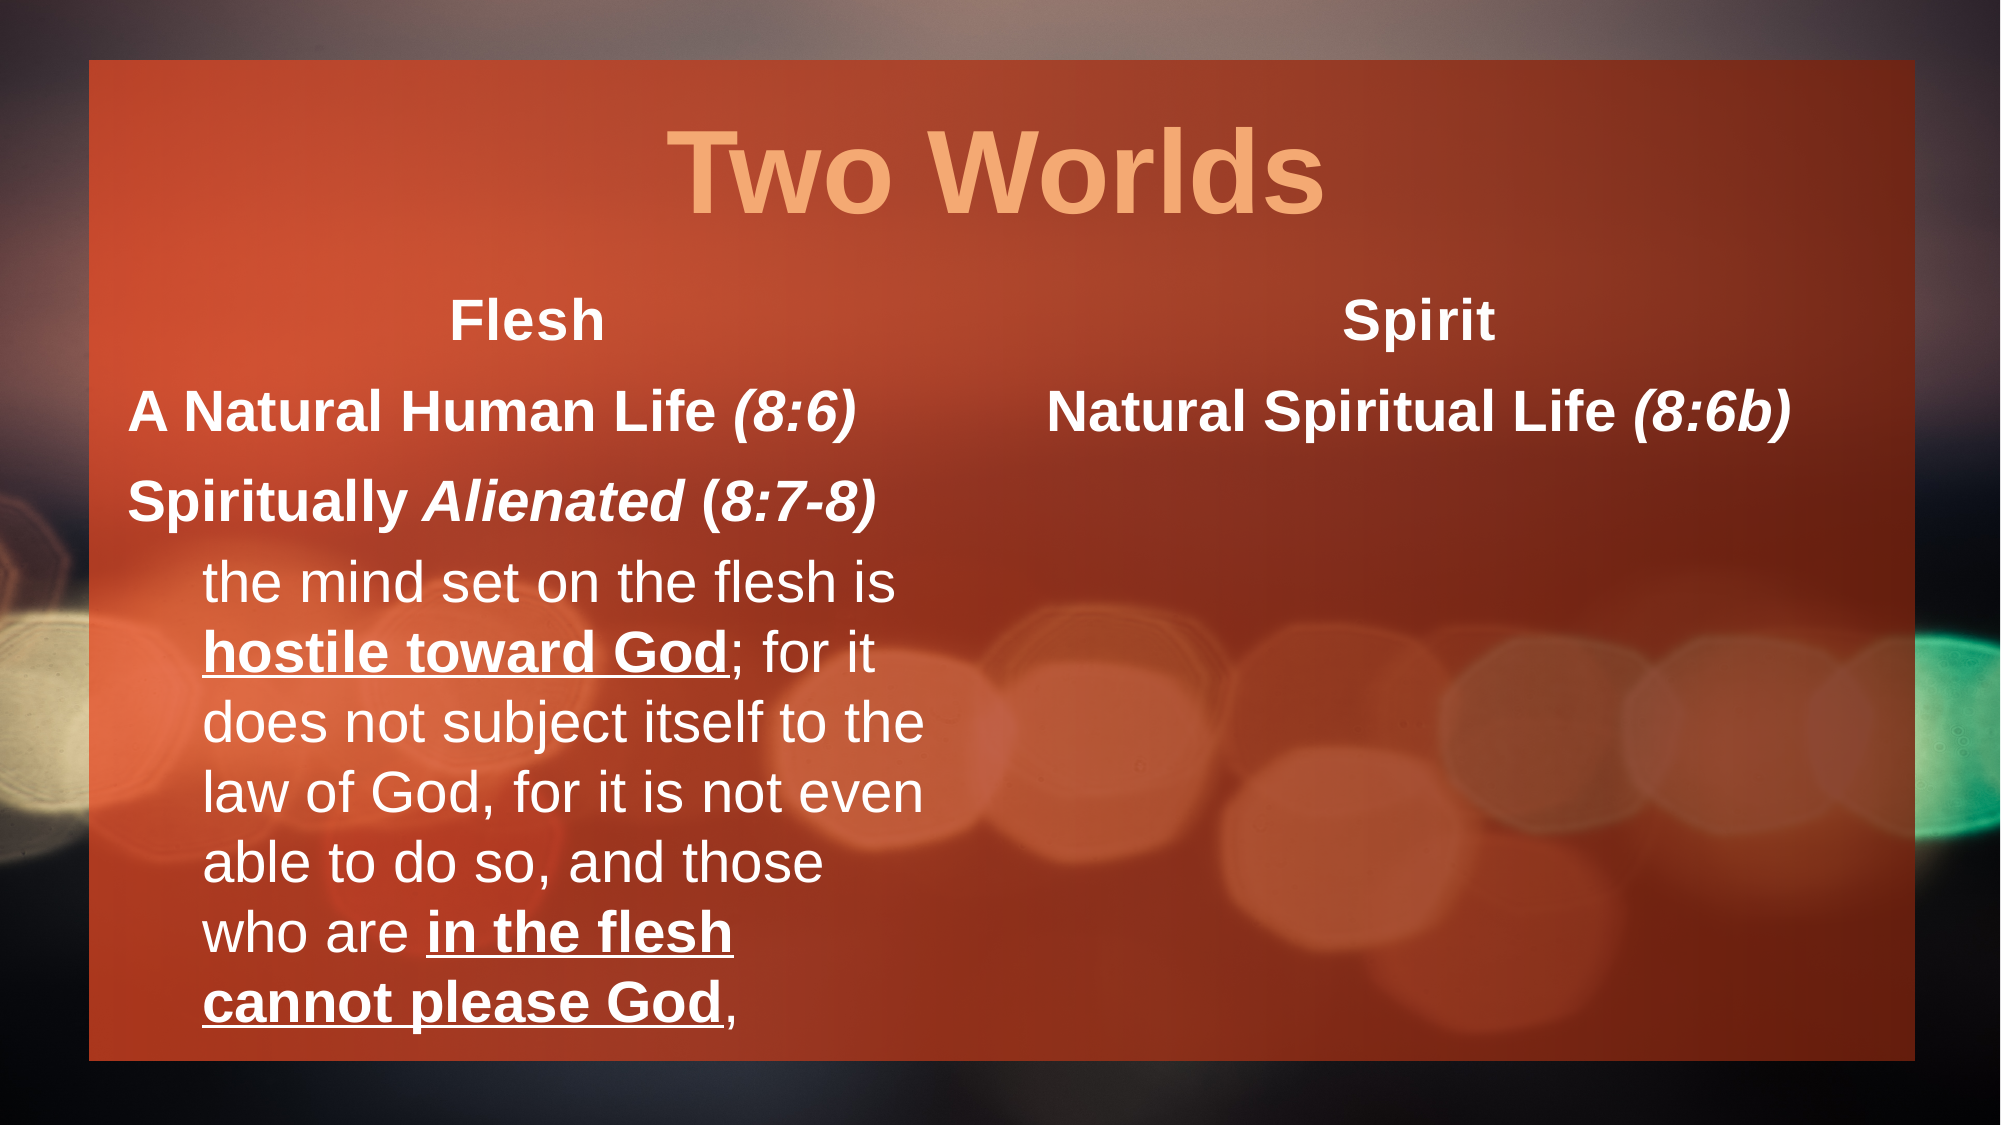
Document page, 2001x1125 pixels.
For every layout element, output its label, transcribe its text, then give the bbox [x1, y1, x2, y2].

list Spirit Natural Spiritual Life (8:6b) [1021, 274, 1818, 990]
title Two Worlds [176, 75, 1818, 275]
list Flesh A Natural Human Life (8:6) Spiritually Alienated (8:7-8) the mind set on the flesh is hostile toward God; for it does not subject itself to the law of God, for it is not even able to do so, and those who are in the flesh cannot please God, [112, 274, 944, 1023]
picture [0, 0, 2001, 1125]
